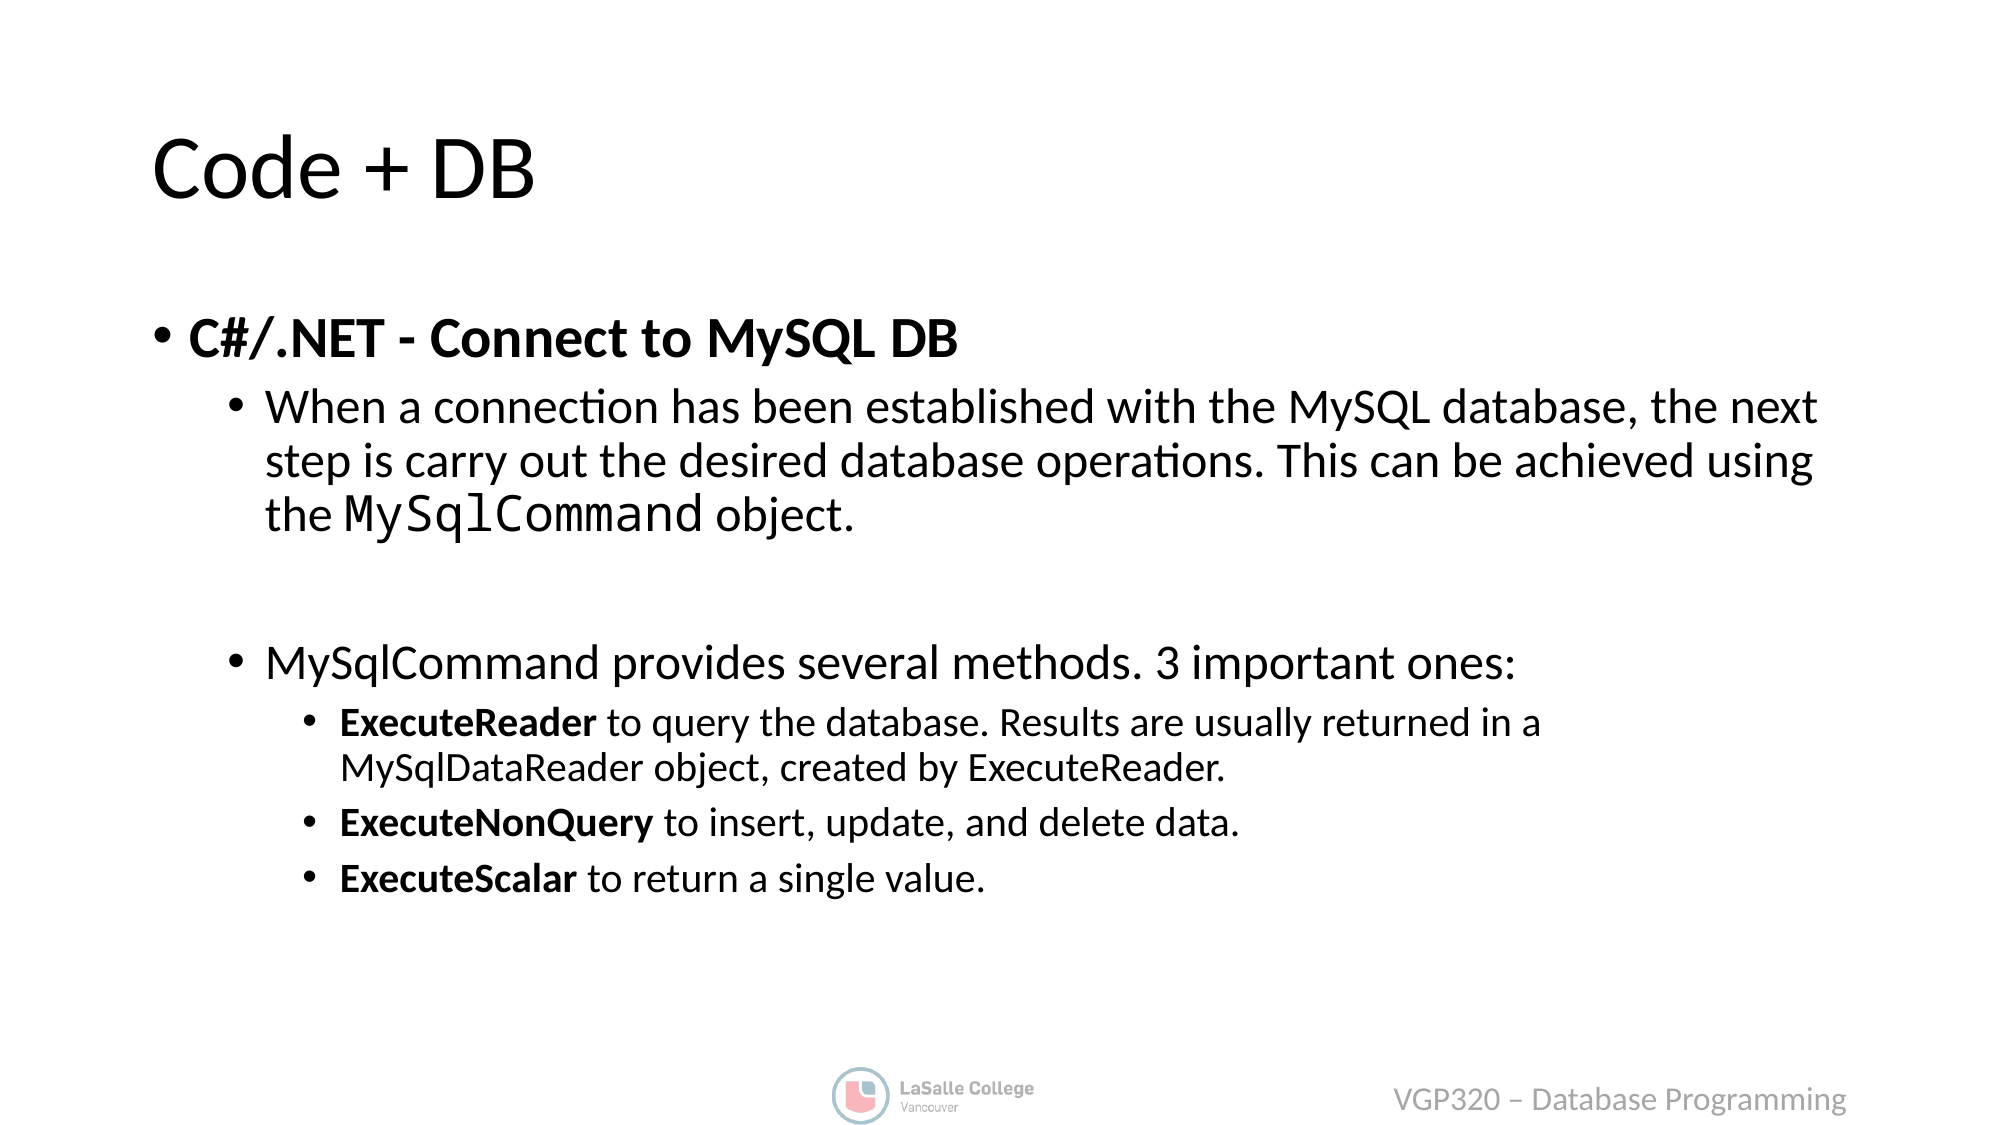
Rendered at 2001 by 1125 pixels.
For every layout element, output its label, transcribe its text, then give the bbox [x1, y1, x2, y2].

list C#/.NET - Connect to MySQL DB When a connection has been established with the MySQL database, the next step is carry out the desired database operations. This can be achieved using the MySqlCommand object. MySqlCommand provides several methods. 3 important ones: ExecuteReader to query the database. Results are usually returned in a MySqlDataReader object, created by ExecuteReader. ExecuteNonQuery to insert, update, and delete data. ExecuteScalar to return a single value. [137, 299, 1836, 1014]
title Code + DB [137, 59, 1863, 278]
